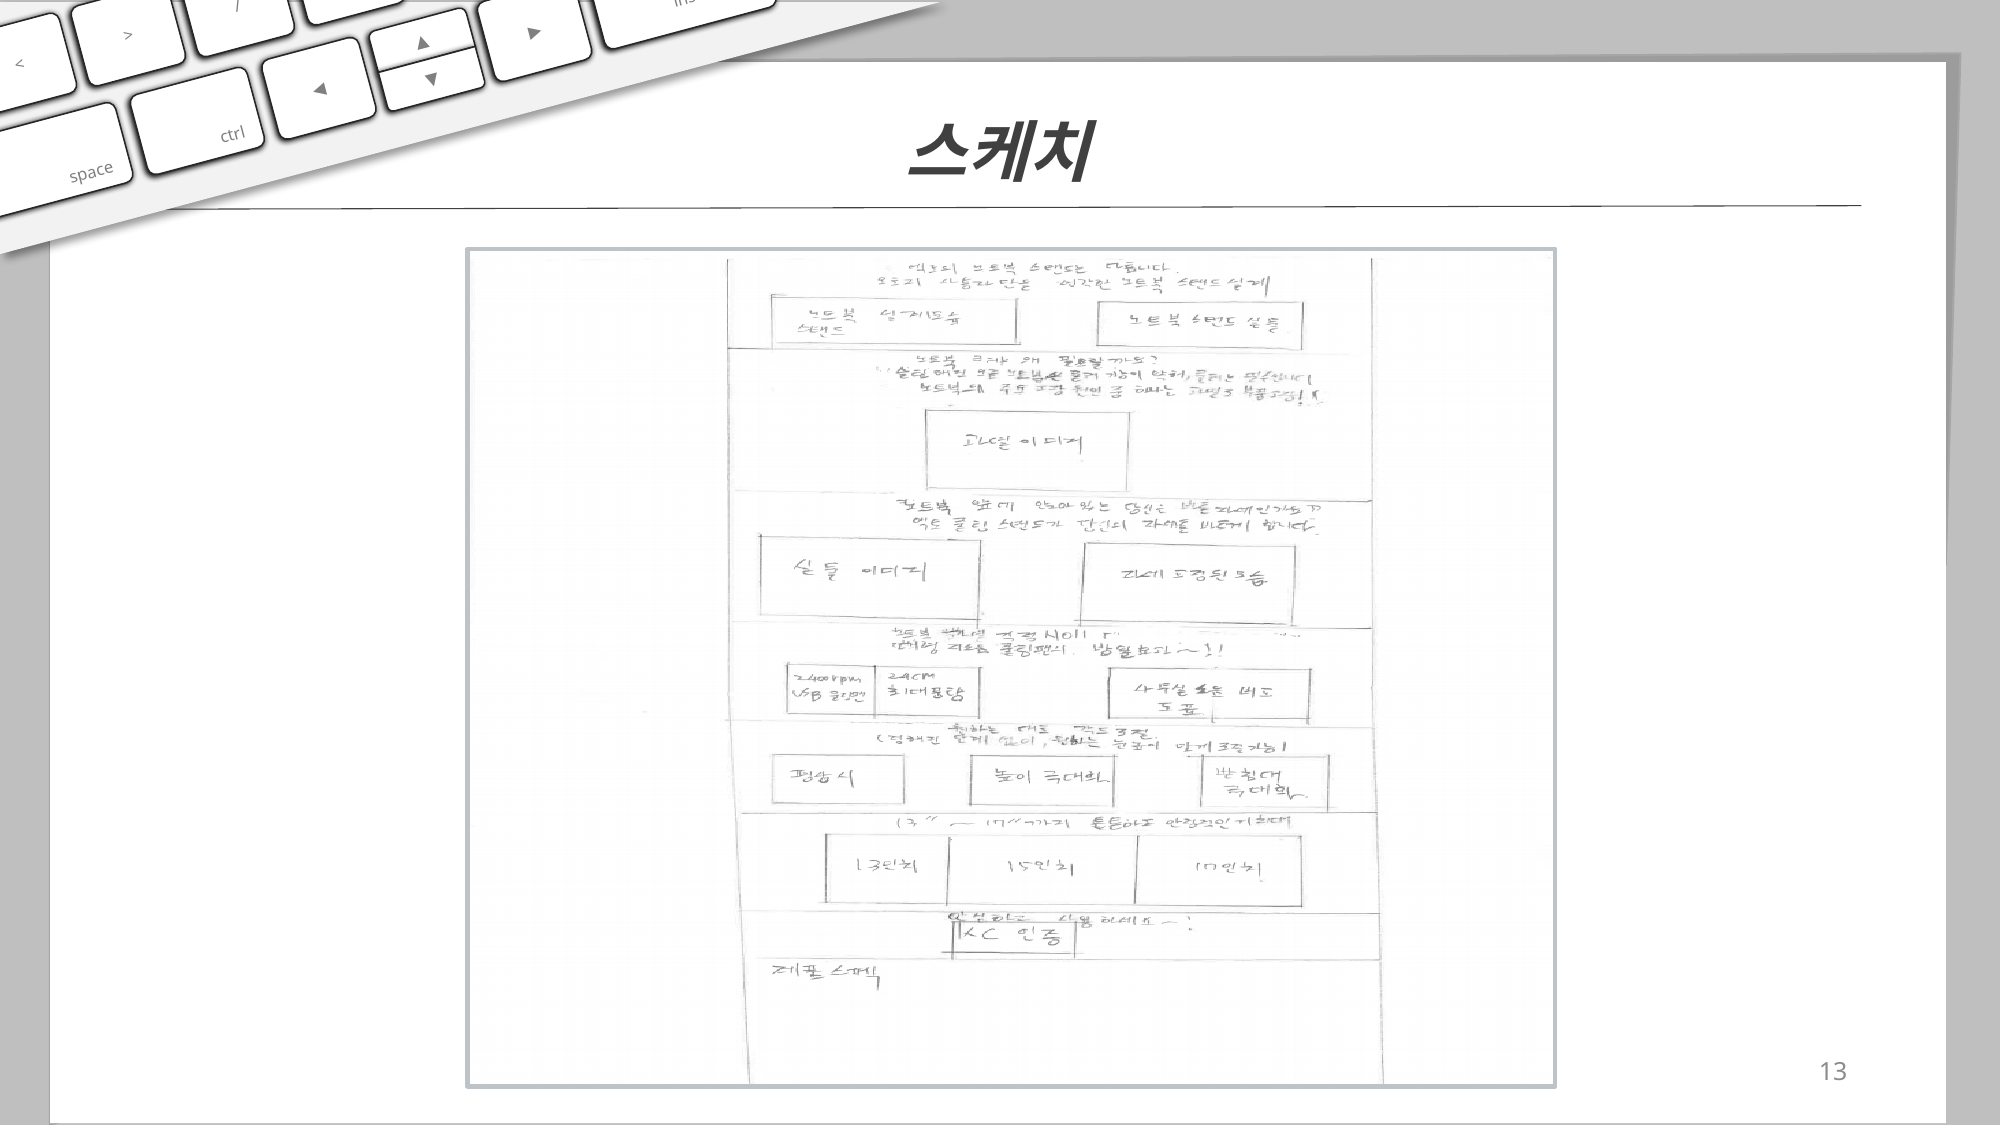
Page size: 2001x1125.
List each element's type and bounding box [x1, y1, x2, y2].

picture [469, 251, 1553, 1084]
text_box [49, 53, 1961, 1125]
text_box [0, 0, 942, 255]
